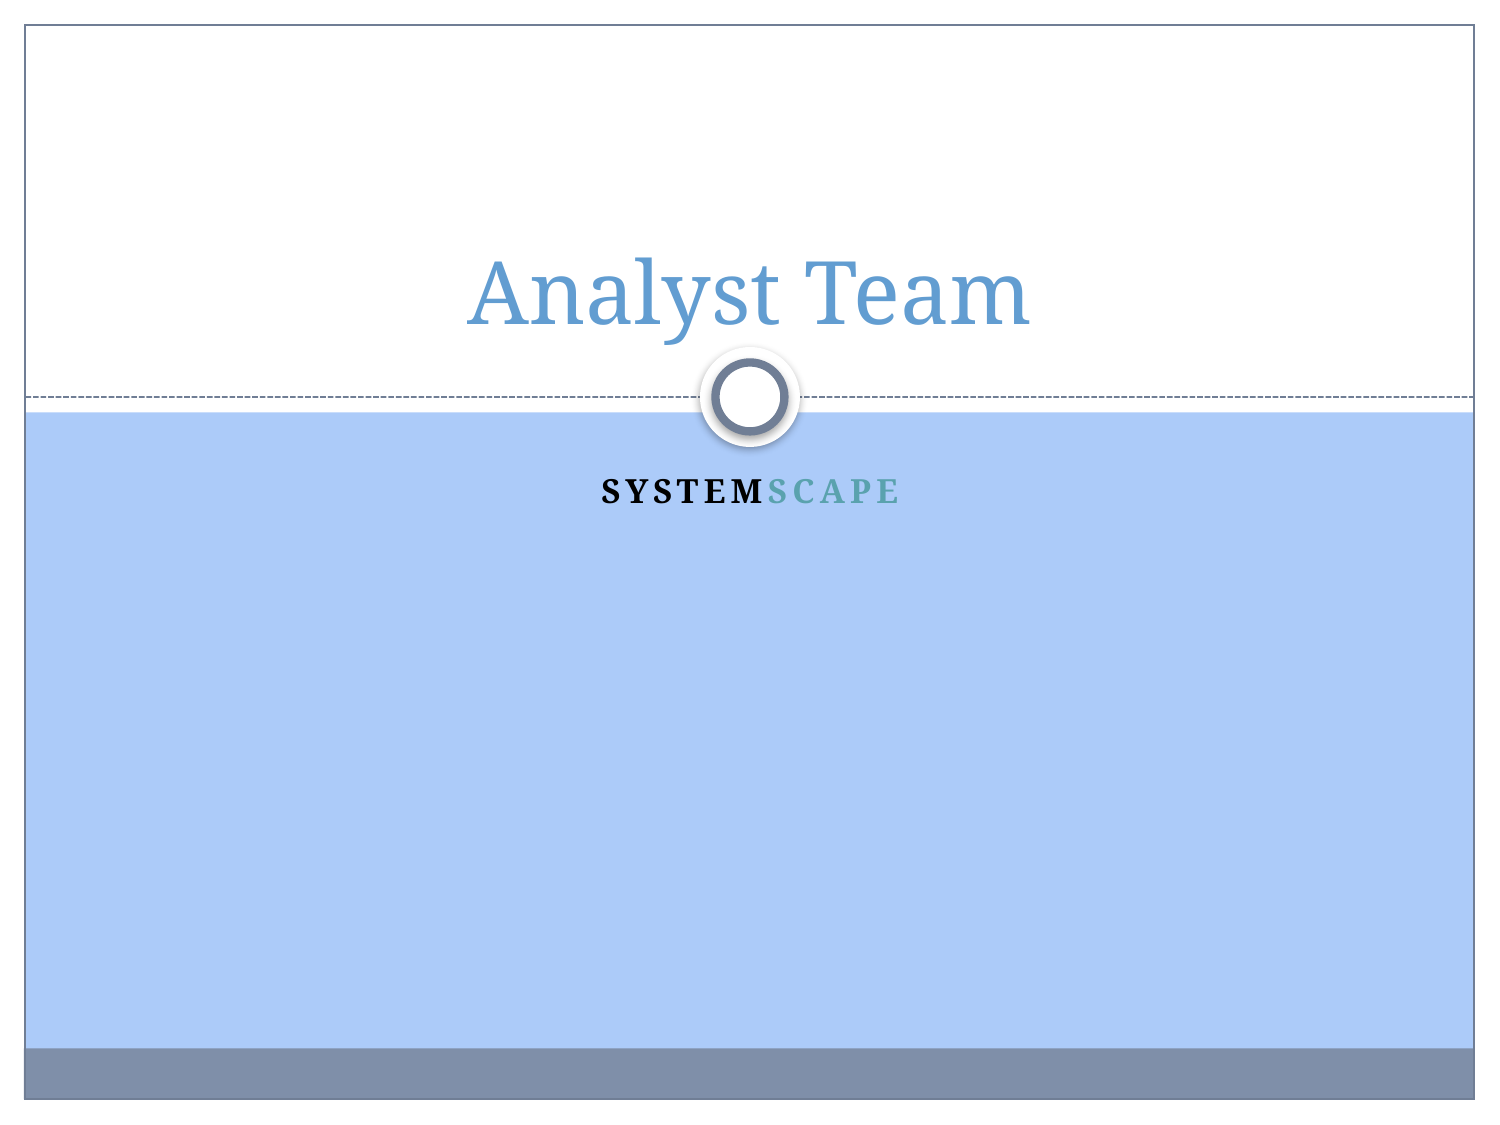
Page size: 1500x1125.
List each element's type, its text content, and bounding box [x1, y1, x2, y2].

subtitle systemscape [225, 462, 1275, 750]
title Analyst Team [112, 62, 1388, 350]
